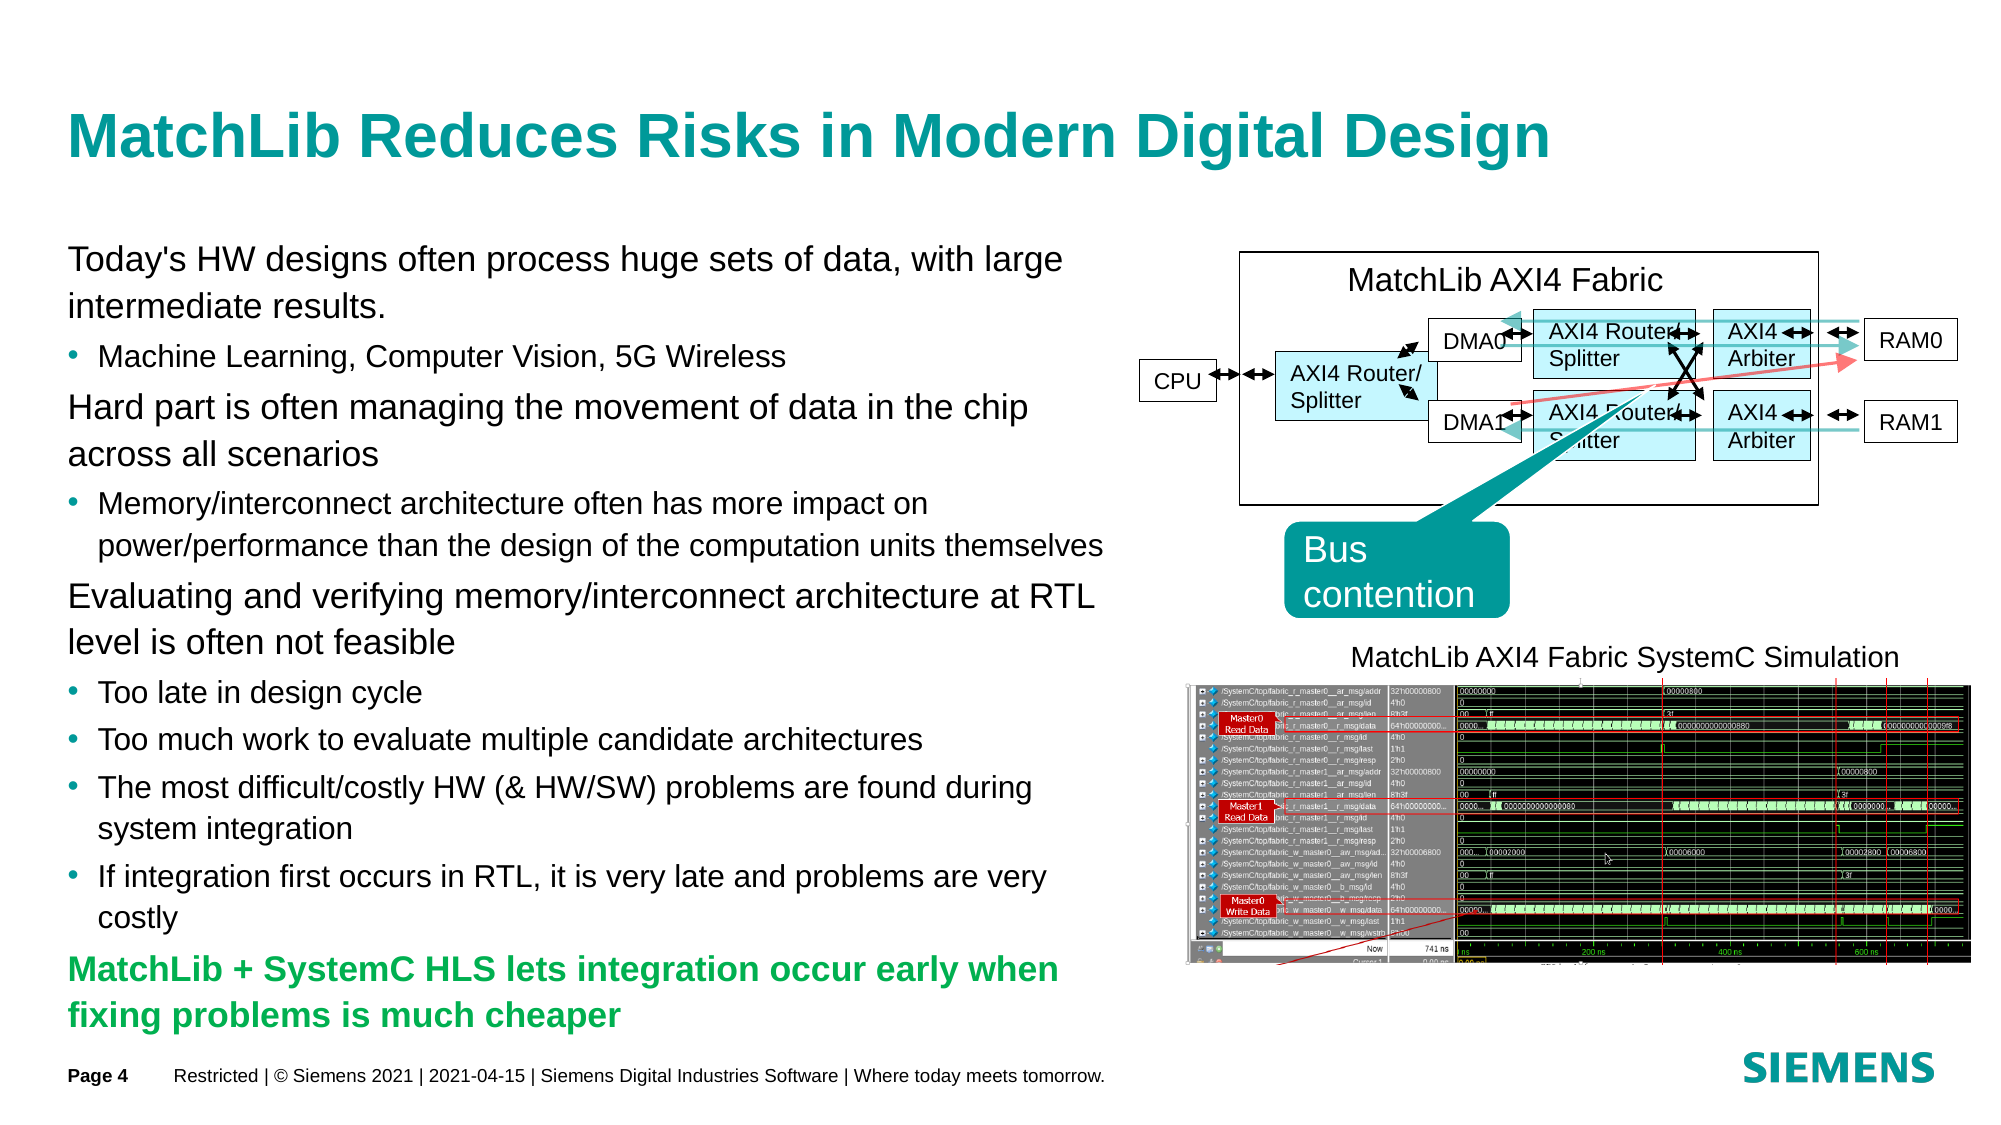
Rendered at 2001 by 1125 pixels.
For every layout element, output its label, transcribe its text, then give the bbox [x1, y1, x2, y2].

slide_number 4 [67, 1035, 174, 1125]
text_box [1141, 250, 1956, 505]
text_box MatchLib AXI4 Fabric SystemC Simulation [1335, 630, 1916, 678]
picture [1744, 1052, 1934, 1083]
text_box Bus contention [1283, 505, 1511, 620]
footer Restricted | © Siemens 2021 | 2021-04-15 | Siemens Digital Industries Software | Where today meets tomorrow. [174, 1035, 1686, 1125]
list Today's HW designs often process huge sets of data, with large intermediate results. Machine Learning, Computer Vision, 5G Wireless Hard part is often managing the movement of data in the chip across all scenarios Memory/interconnect architecture often has more impact on power/performance than the design of the computation units themselves Evaluating and verifying memory/interconnect architecture at RTL level is often not feasible Too late in design cycle Too much work to evaluate multiple candidate architectures The most difficult/costly HW (& HW/SW) problems are found during system integration If integration first occurs in RTL, it is very late and problems are very costly MatchLib + SystemC HLS lets integration occur early when fixing problems is much cheaper [67, 232, 1117, 1035]
title MatchLib Reduces Risks in Modern Digital Design [67, 78, 1924, 173]
picture [1179, 678, 1971, 965]
